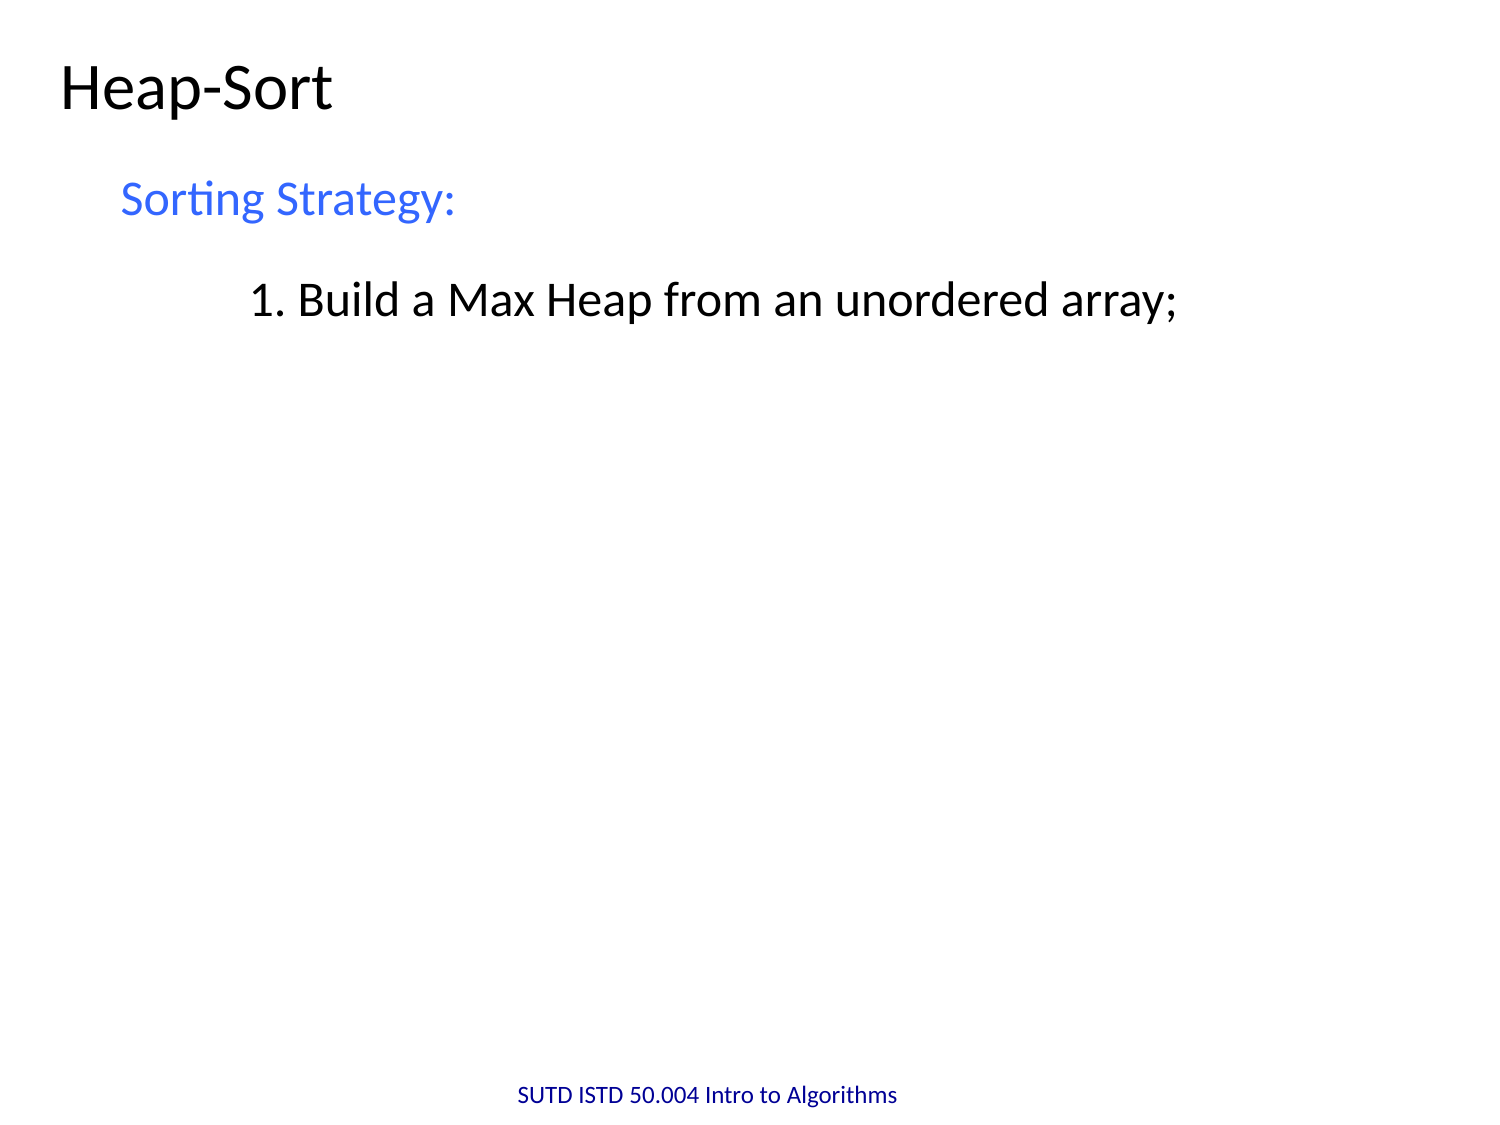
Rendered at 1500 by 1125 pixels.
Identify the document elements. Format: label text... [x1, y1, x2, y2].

text_box 1. Build a Max Heap from an unordered array; [233, 259, 1194, 334]
text_box Sorting Strategy: [105, 158, 472, 233]
footer SUTD ISTD 50.004 Intro to Algorithms [473, 1063, 949, 1123]
text_box Heap-Sort [45, 35, 1288, 131]
